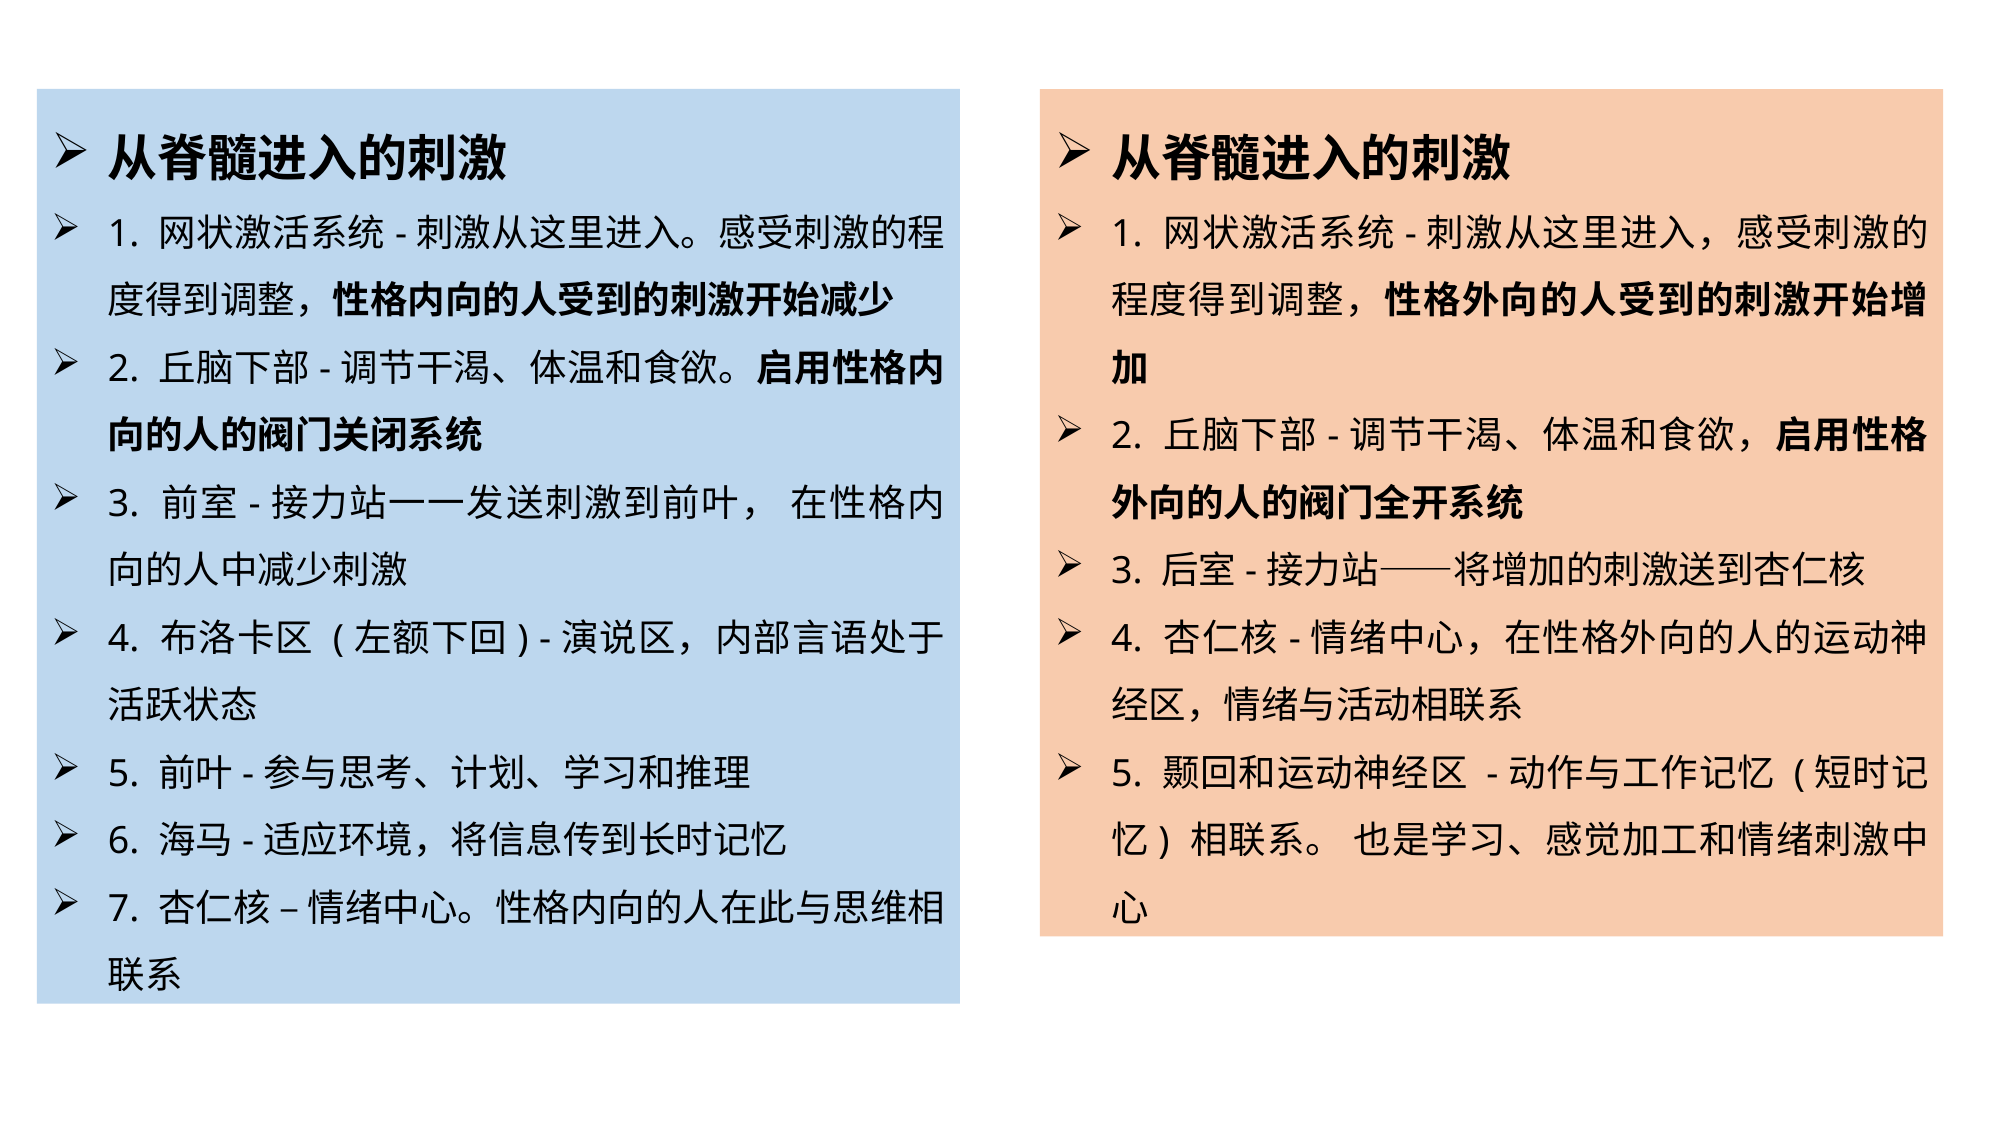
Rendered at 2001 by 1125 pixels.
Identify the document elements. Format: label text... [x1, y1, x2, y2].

text_box 从脊髓进入的刺激 1. 网状激活系统-刺激从这里进入。感受刺激的程度得到调整，性格内向的人受到的刺激开始减少 2. 丘脑下部-调节干渴、体温和食欲。启用性格内向的人的阀门关闭系统 3. 前室-接力站一一发送刺激到前叶， 在性格内向的人中减少刺激 4. 布洛卡区 (左额下回) -演说区，内部言语处于活跃状态 5. 前叶-参与思考、计划、学习和推理 6. 海马-适应环境，将信息传到长时记忆 7. 杏仁核 – 情绪中心。性格内向的人在此与思维相联系 [36, 88, 960, 1004]
text_box 从脊髓进入的刺激 1. 网状激活系统-刺激从这里进入，感受刺激的程度得到调整，性格外向的人受到的刺激开始增加 2. 丘脑下部-调节干渴、体温和食欲，启用性格外向的人的阀门全开系统 3. 后室-接力站——将增加的刺激送到杏仁核 4. 杏仁核-情绪中心，在性格外向的人的运动神经区，情绪与活动相联系 5. 颞回和运动神经区 -动作与工作记忆 (短时记忆) 相联系。 也是学习、感觉加工和情绪刺激中心 [1039, 89, 1944, 937]
